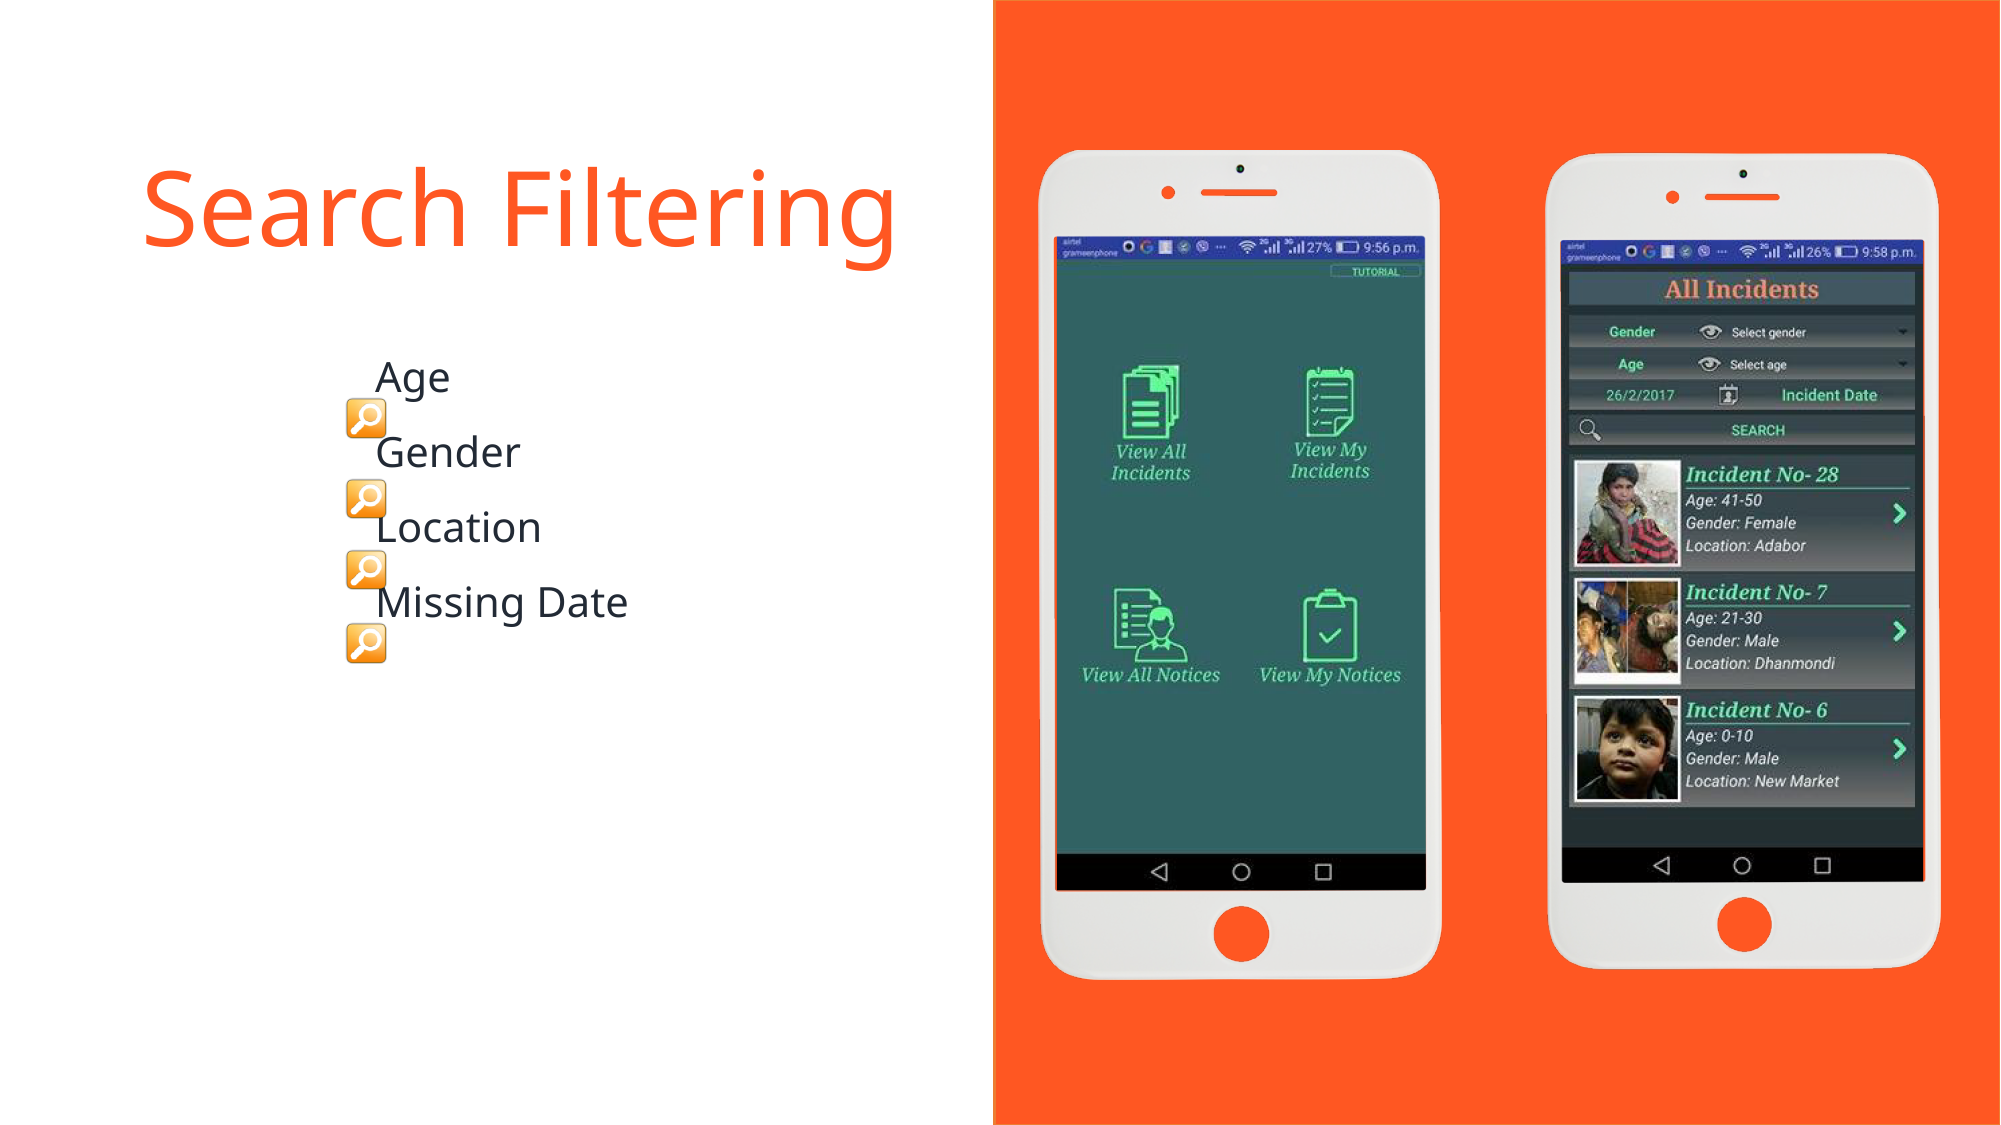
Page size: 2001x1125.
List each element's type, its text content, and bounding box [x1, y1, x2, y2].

picture [1539, 136, 1951, 989]
text_box [993, 0, 2000, 1125]
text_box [16, 268, 1027, 688]
picture [1027, 150, 1450, 989]
picture [345, 622, 387, 664]
picture [345, 549, 387, 590]
text_box Search Filtering [85, 134, 958, 268]
picture [345, 478, 387, 520]
